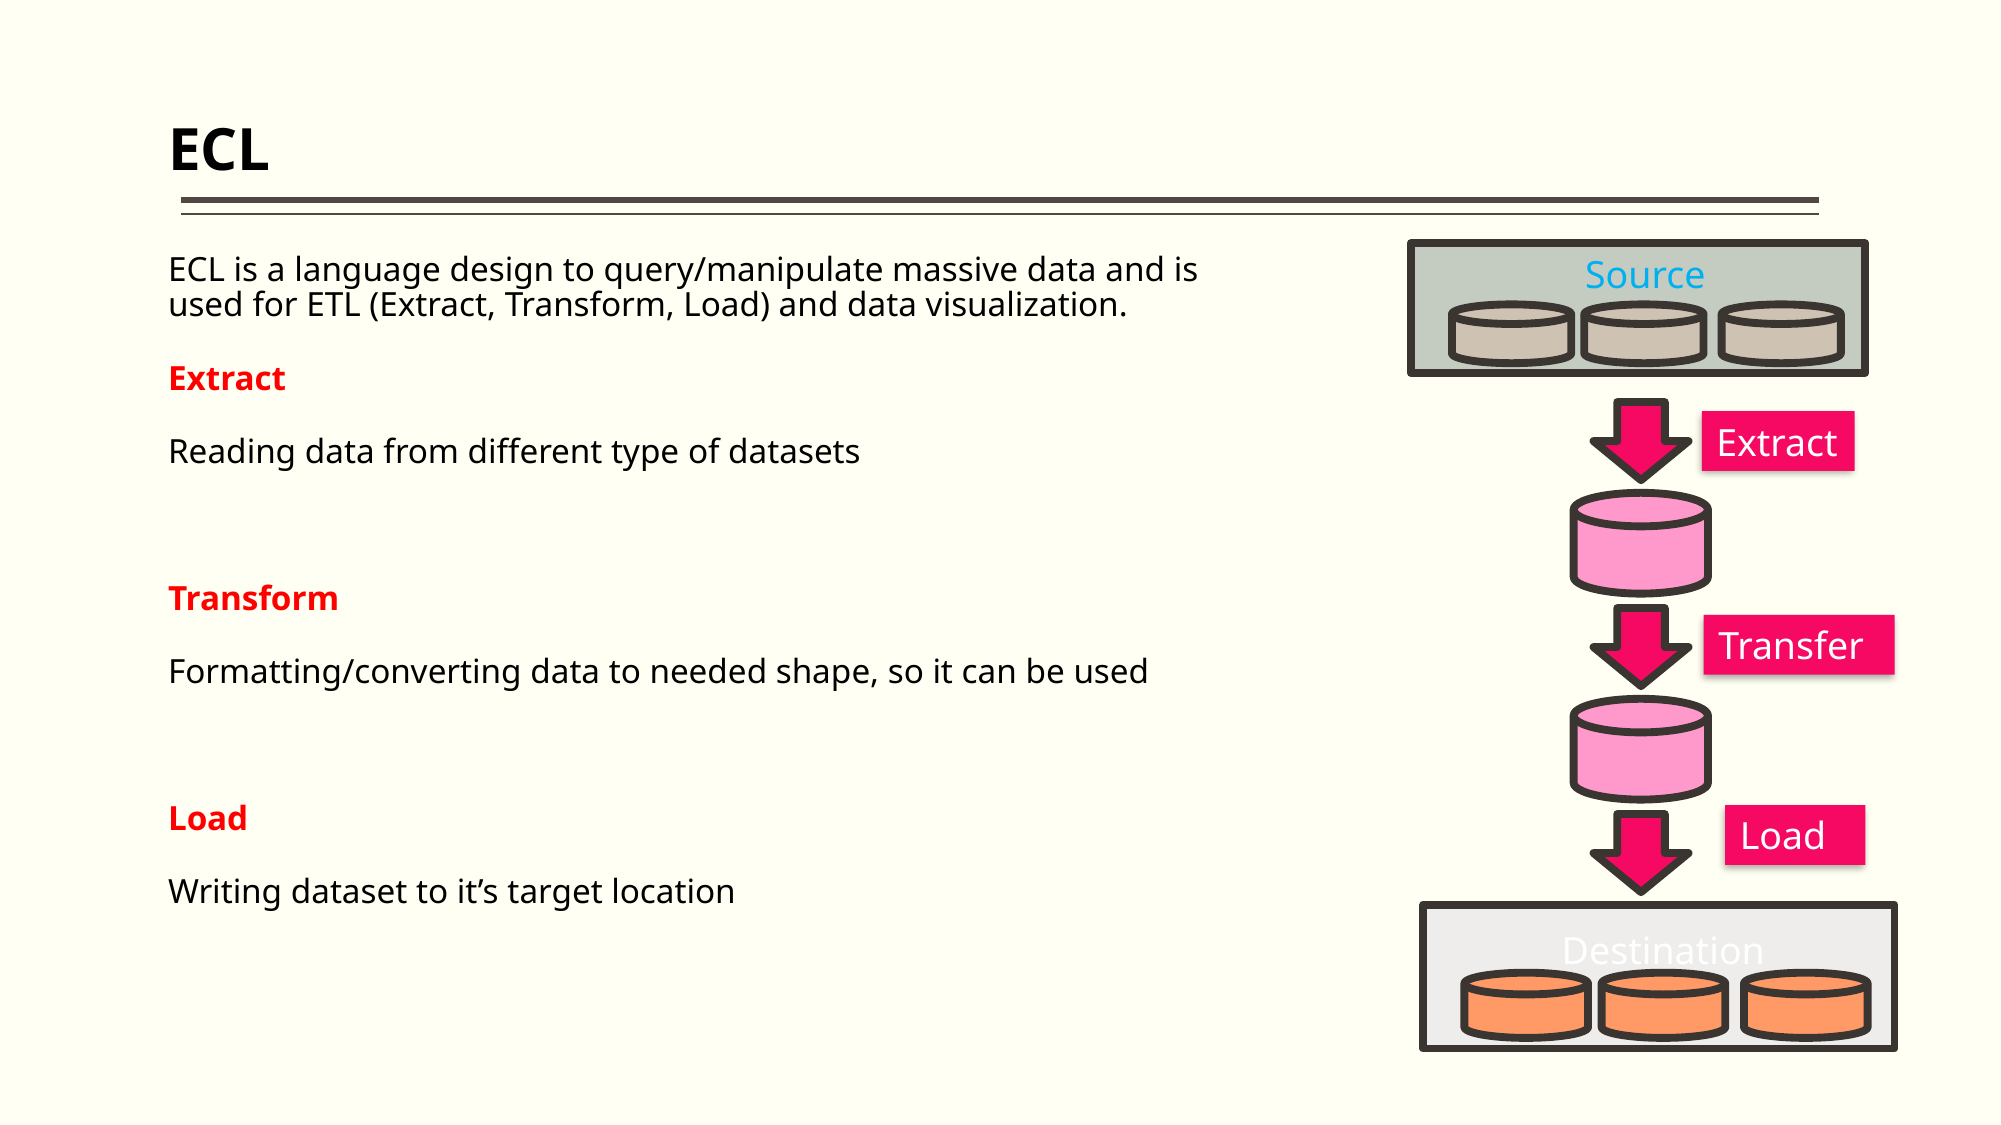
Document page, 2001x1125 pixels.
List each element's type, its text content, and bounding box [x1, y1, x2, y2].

title ECL [168, 25, 1981, 191]
list ECL is a language design to query/manipulate massive data and is used for ETL (Extract, Transform, Load) and data visualization. Extract Reading data from different type of datasets Transform Formatting/converting data to needed shape, so it can be used Load Writing dataset to it’s target location [168, 244, 1219, 1040]
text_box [1410, 243, 1895, 1049]
